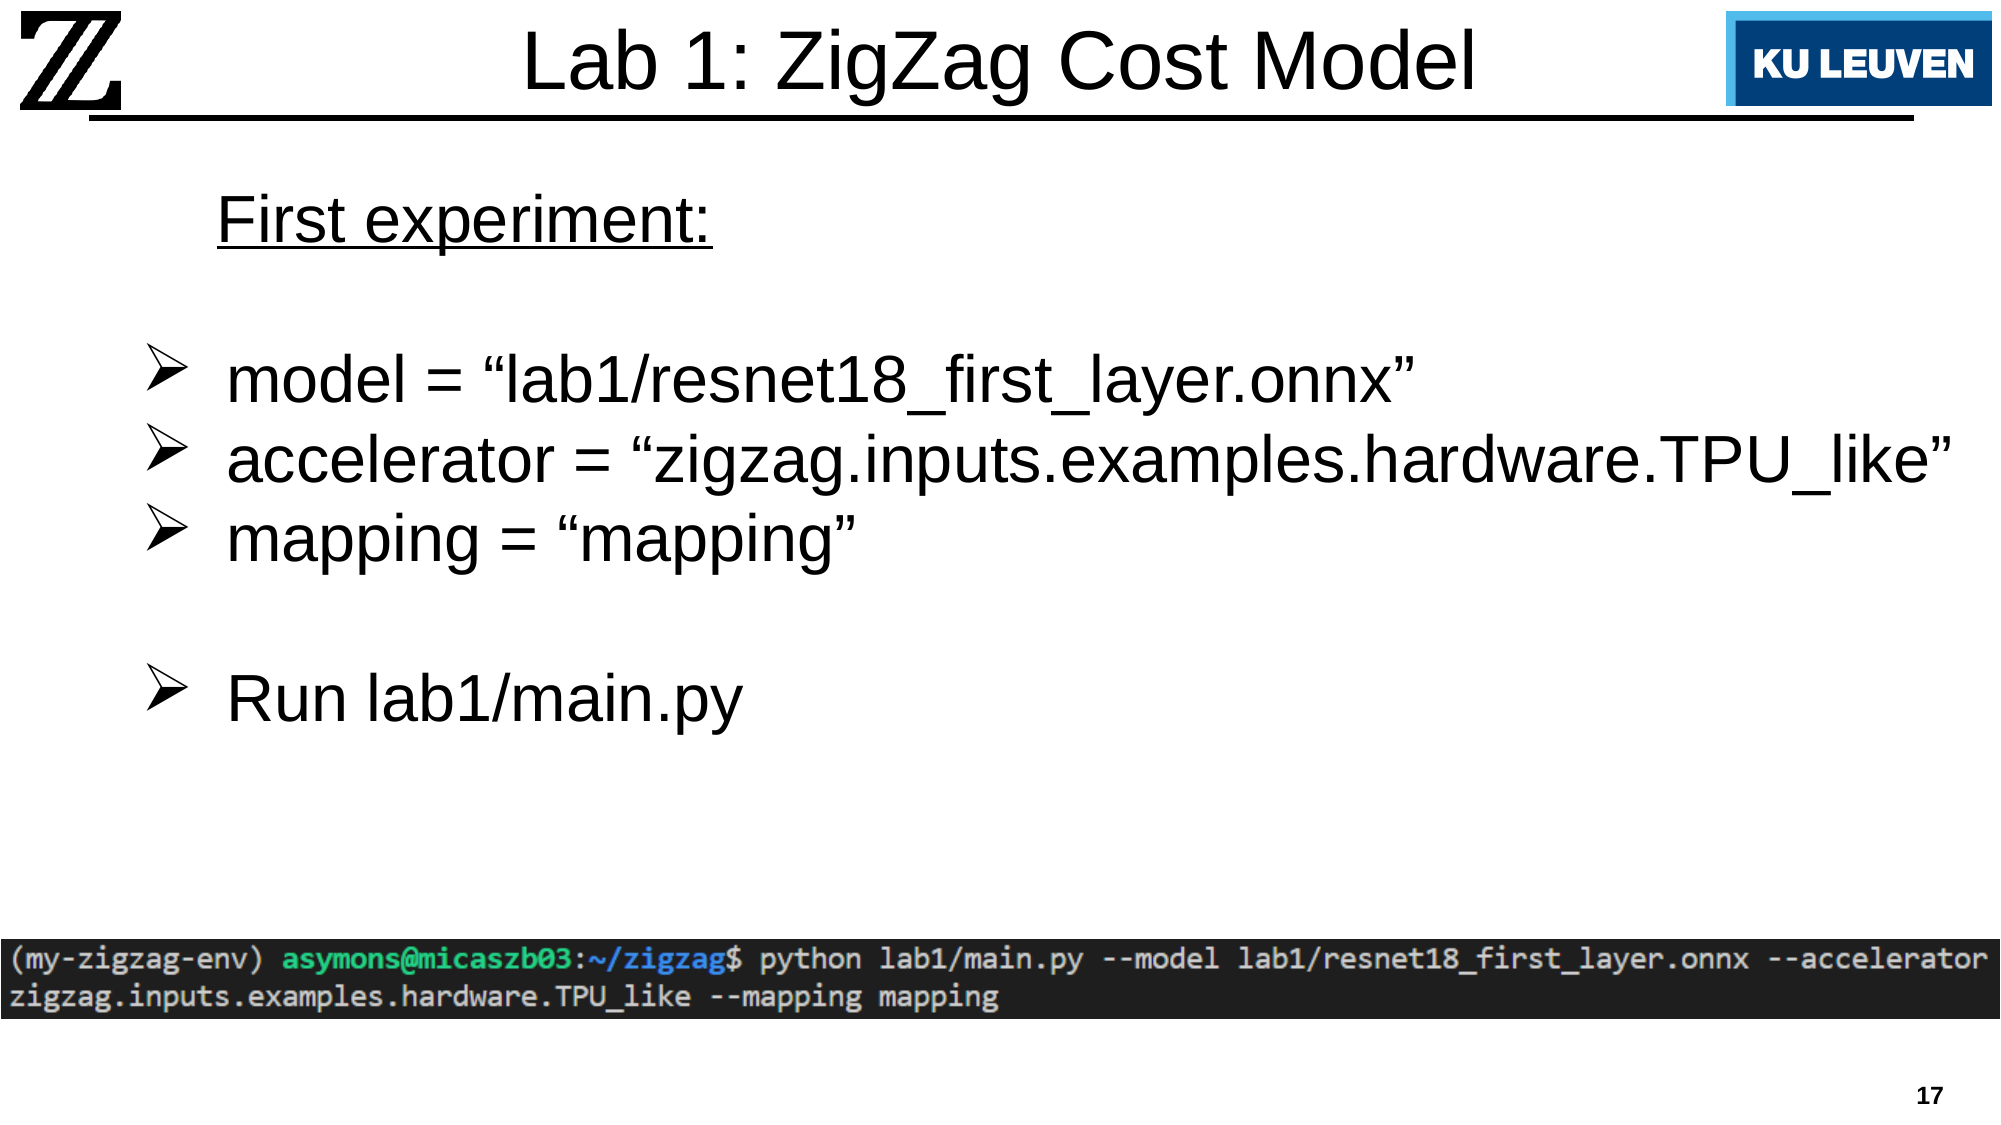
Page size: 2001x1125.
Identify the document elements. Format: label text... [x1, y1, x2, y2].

title Lab 1: ZigZag Cost Model [137, 6, 1863, 118]
picture [1, 939, 2000, 1019]
picture [20, 9, 121, 110]
text_box First experiment: model = “lab1/resnet18_first_layer.onnx” accelerator = “zigzag.inputs.examples.hardware.TPU_like” mapping = “mapping” Run lab1/main.py [126, 168, 2000, 743]
picture [1863, 11, 1992, 106]
